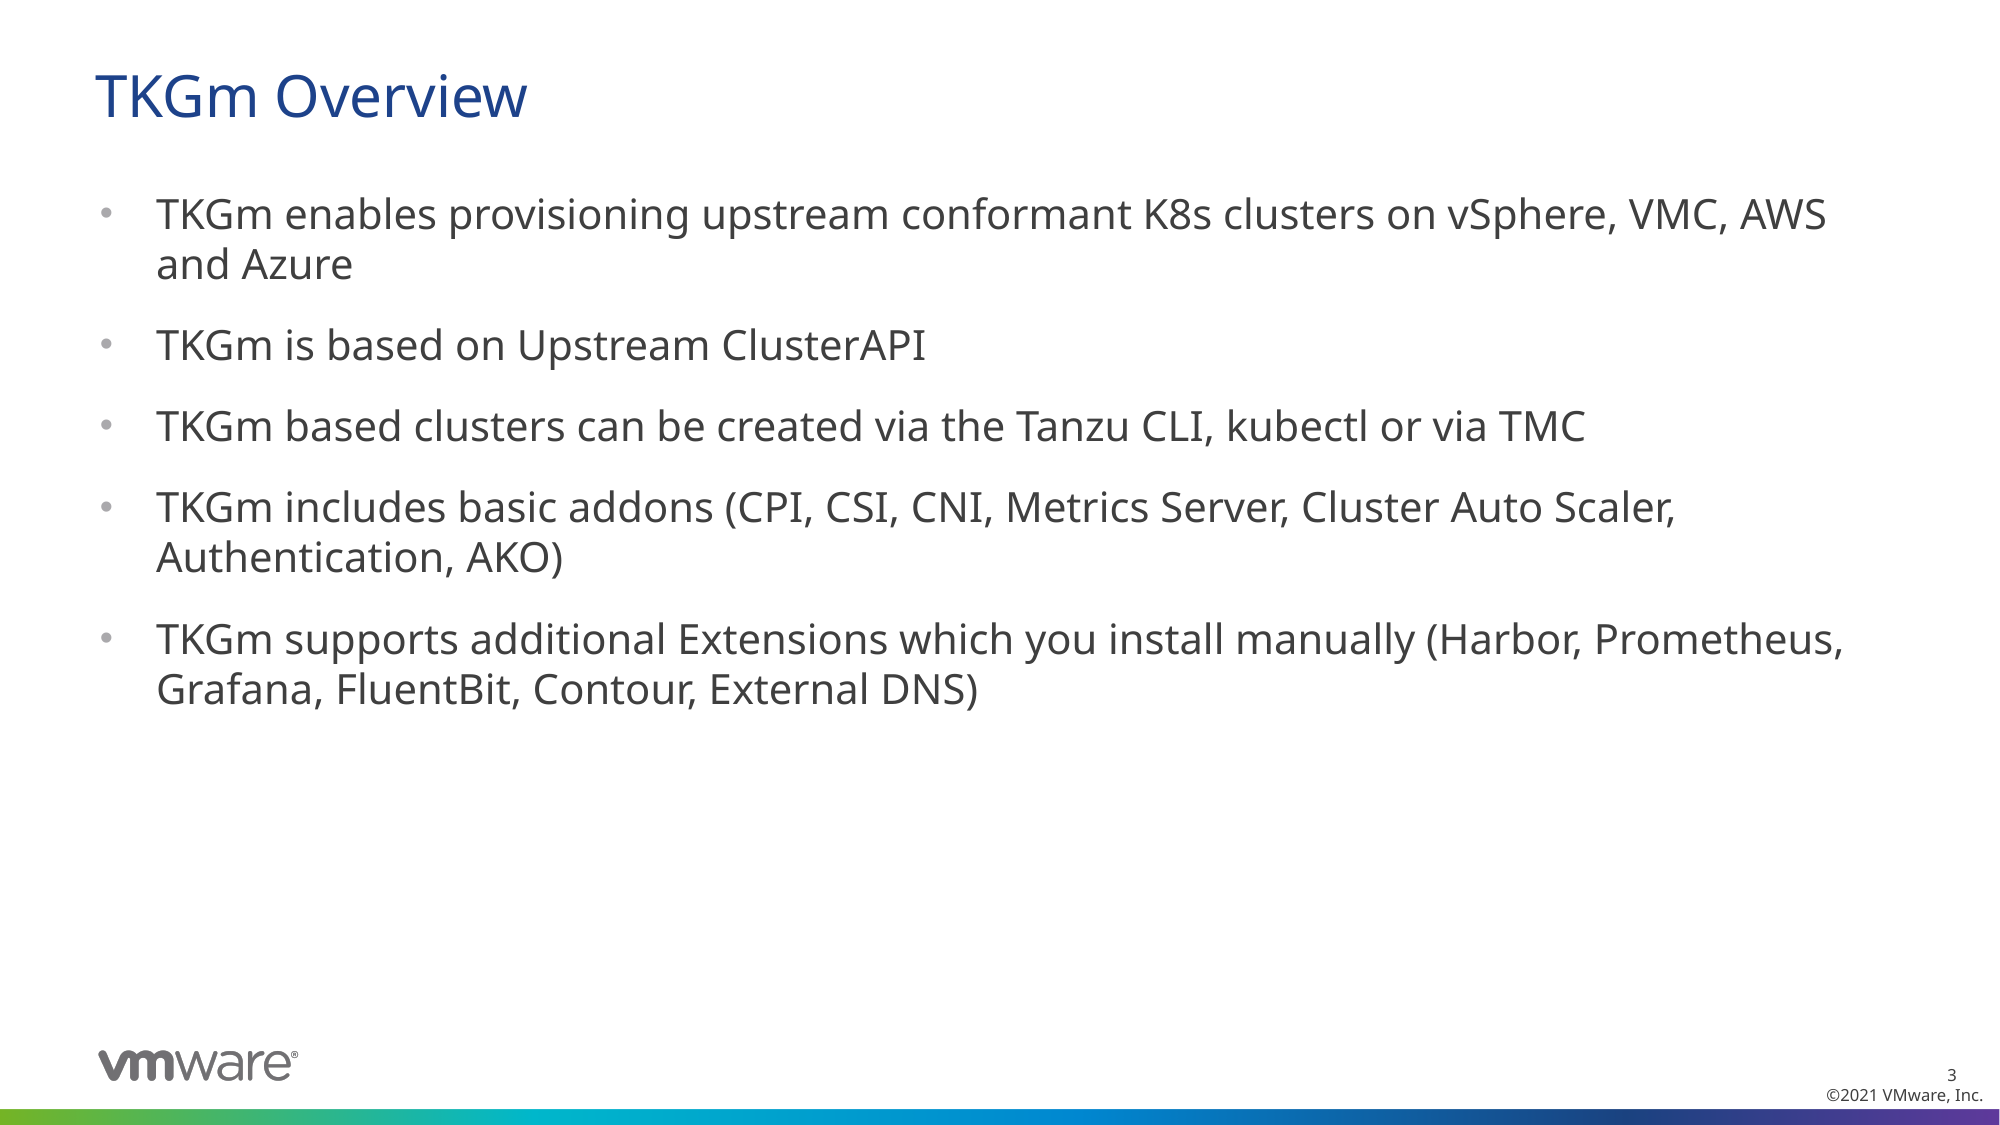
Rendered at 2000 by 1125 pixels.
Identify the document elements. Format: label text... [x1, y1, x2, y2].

picture [1075, 1109, 2000, 1125]
picture [0, 1020, 720, 1125]
list TKGm enables provisioning upstream conformant K8s clusters on vSphere, VMC, AWS and Azure TKGm is based on Upstream ClusterAPI TKGm based clusters can be created via the Tanzu CLI, kubectl or via TMC TKGm includes basic addons (CPI, CSI, CNI, Metrics Server, Cluster Auto Scaler, Authentication, AKO) TKGm supports additional Extensions which you install manually (Harbor, Prometheus, Grafana, FluentBit, Contour, External DNS) [99, 187, 1900, 938]
title TKGm Overview [95, 67, 1900, 131]
